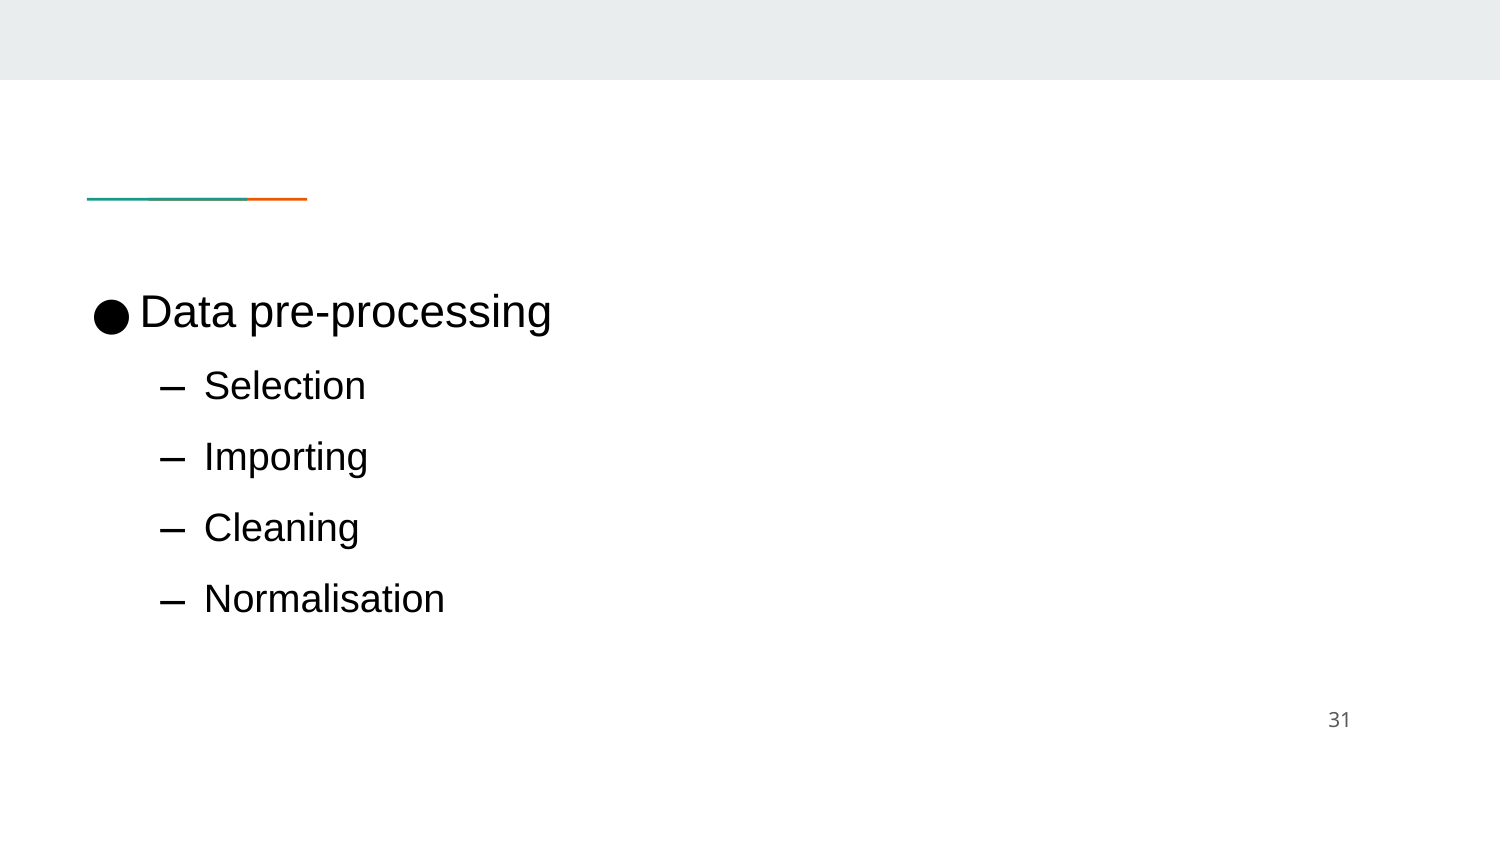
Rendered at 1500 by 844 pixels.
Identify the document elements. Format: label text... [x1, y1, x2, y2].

slide_number ‹#› [1270, 706, 1352, 766]
list Data pre-processing Selection Importing Cleaning Normalisation [74, 197, 1425, 687]
